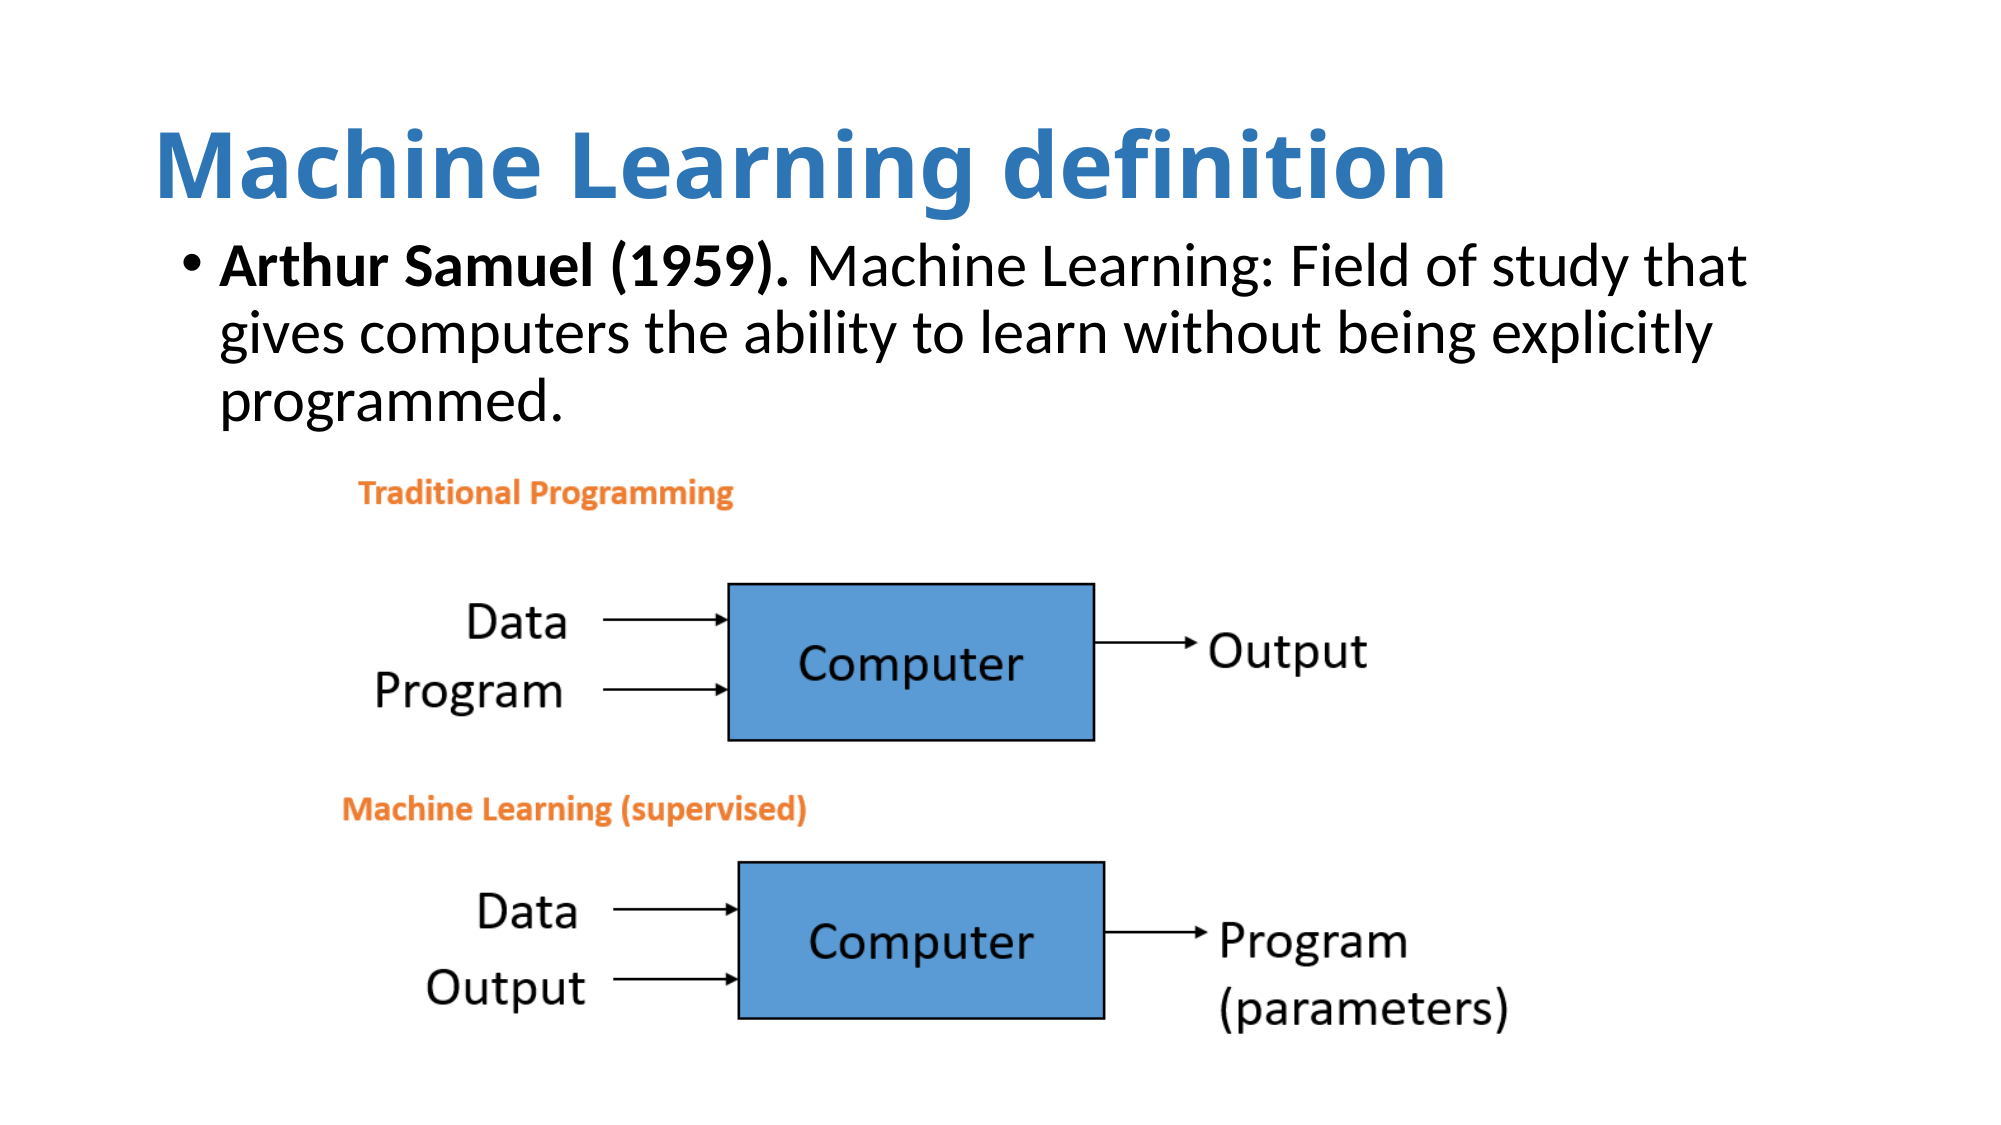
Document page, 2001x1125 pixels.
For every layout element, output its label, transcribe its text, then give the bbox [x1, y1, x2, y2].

picture [314, 442, 1514, 1072]
title Machine Learning definition [137, 59, 1863, 278]
list Arthur Samuel (1959). Machine Learning: Field of study that gives computers the ability to learn without being explicitly programmed. [166, 278, 1850, 1068]
